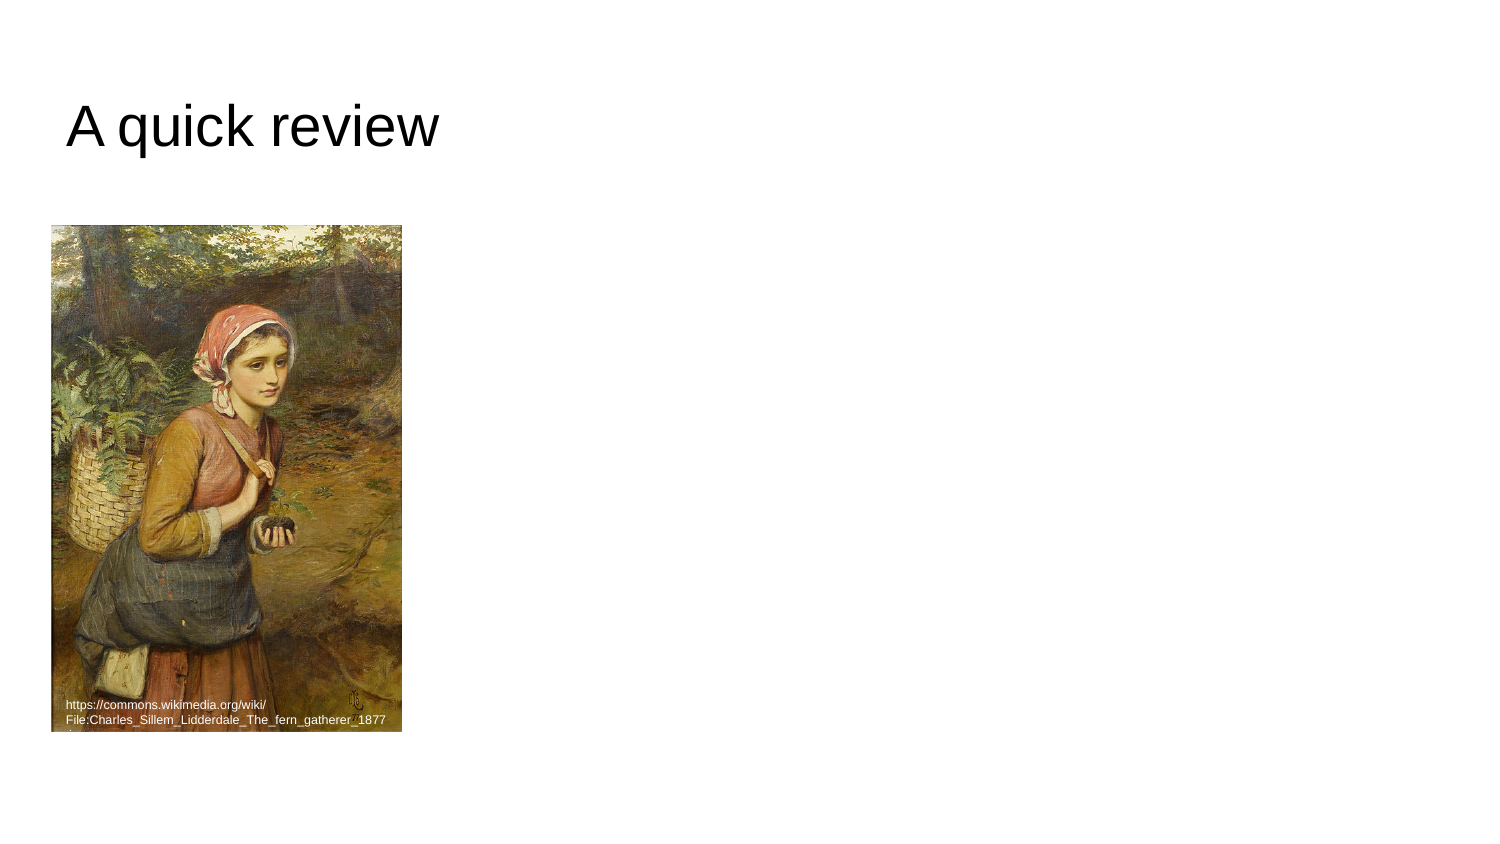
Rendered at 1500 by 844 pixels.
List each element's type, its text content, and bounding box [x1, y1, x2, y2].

picture [50, 225, 402, 732]
title A quick review [51, 72, 1449, 167]
